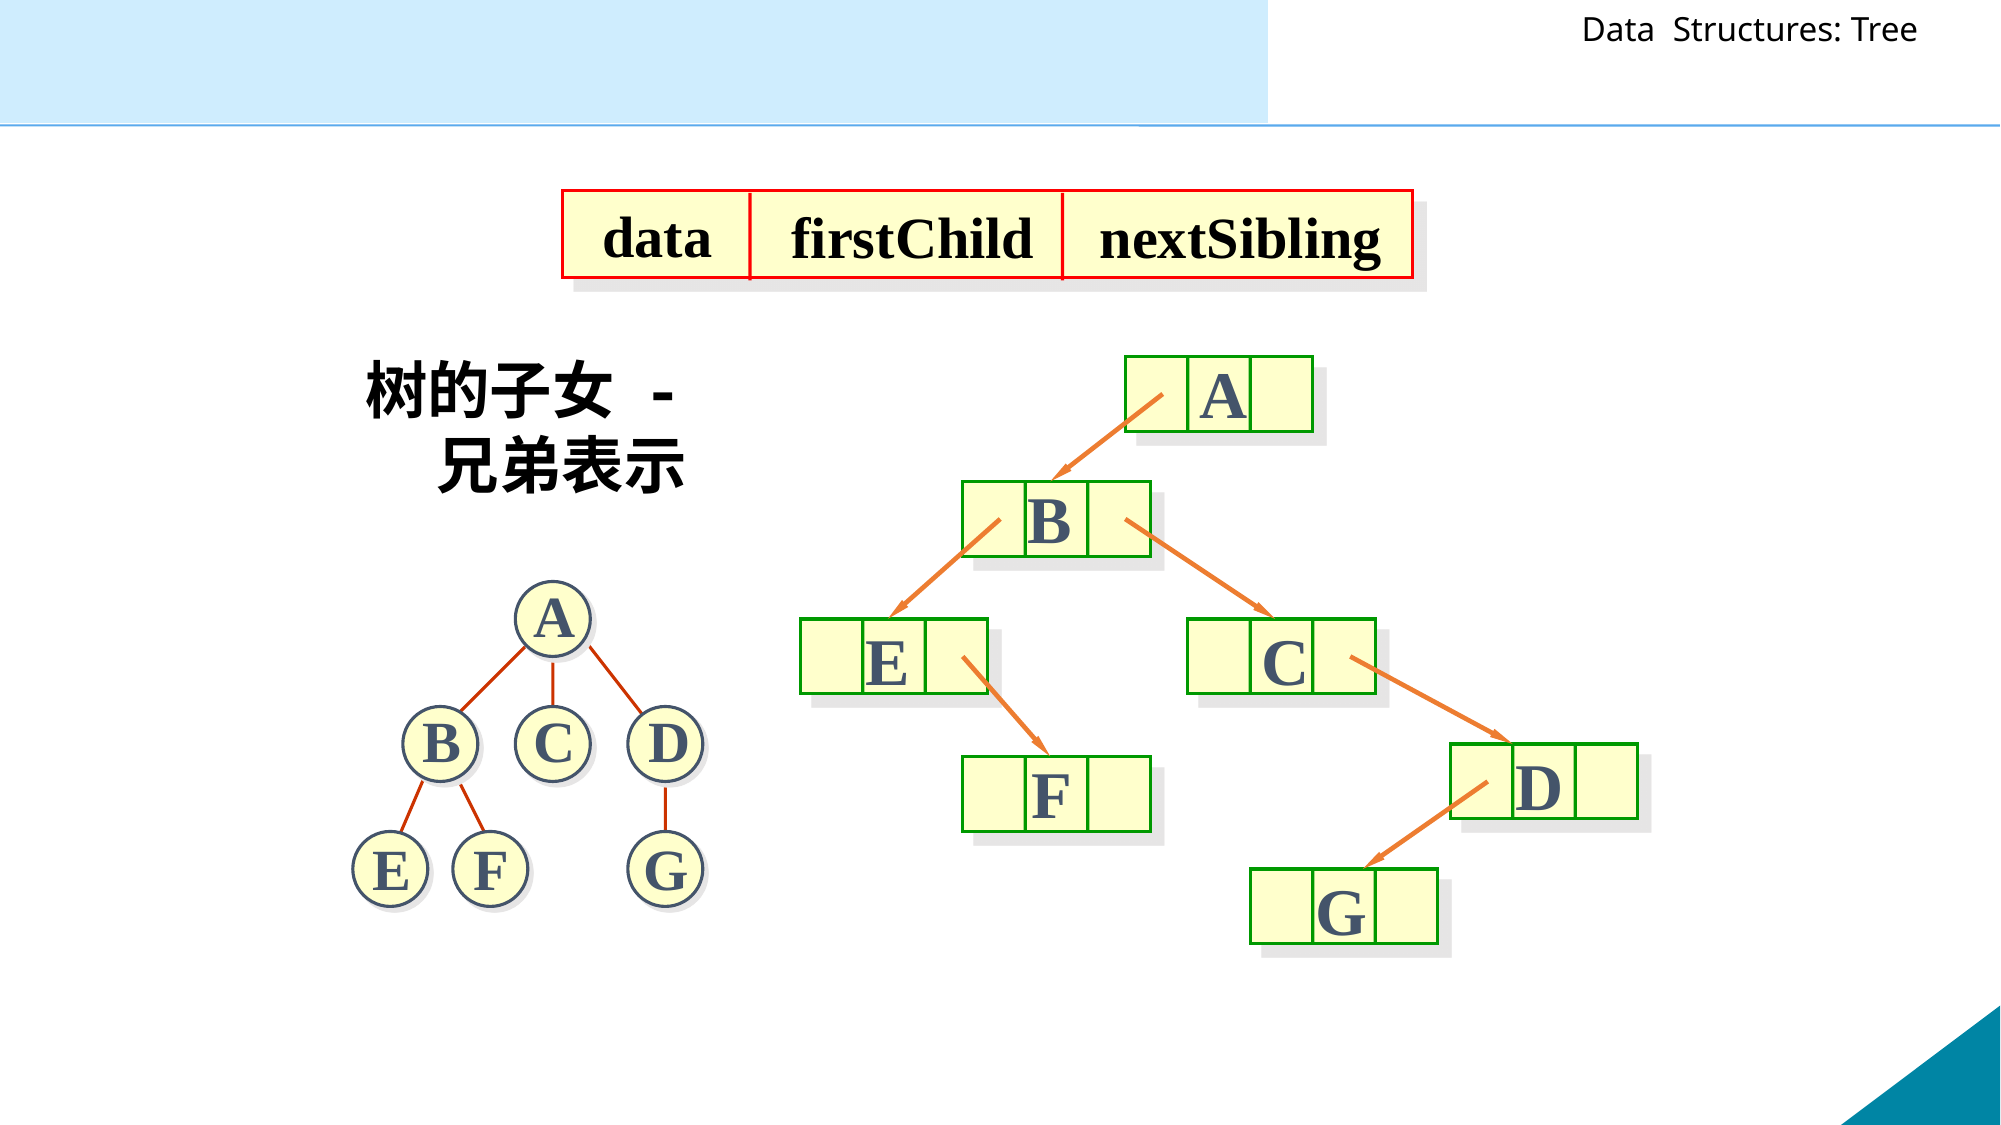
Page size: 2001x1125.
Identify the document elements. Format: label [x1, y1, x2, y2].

text_box [562, 190, 1413, 281]
text_box [352, 343, 1638, 957]
